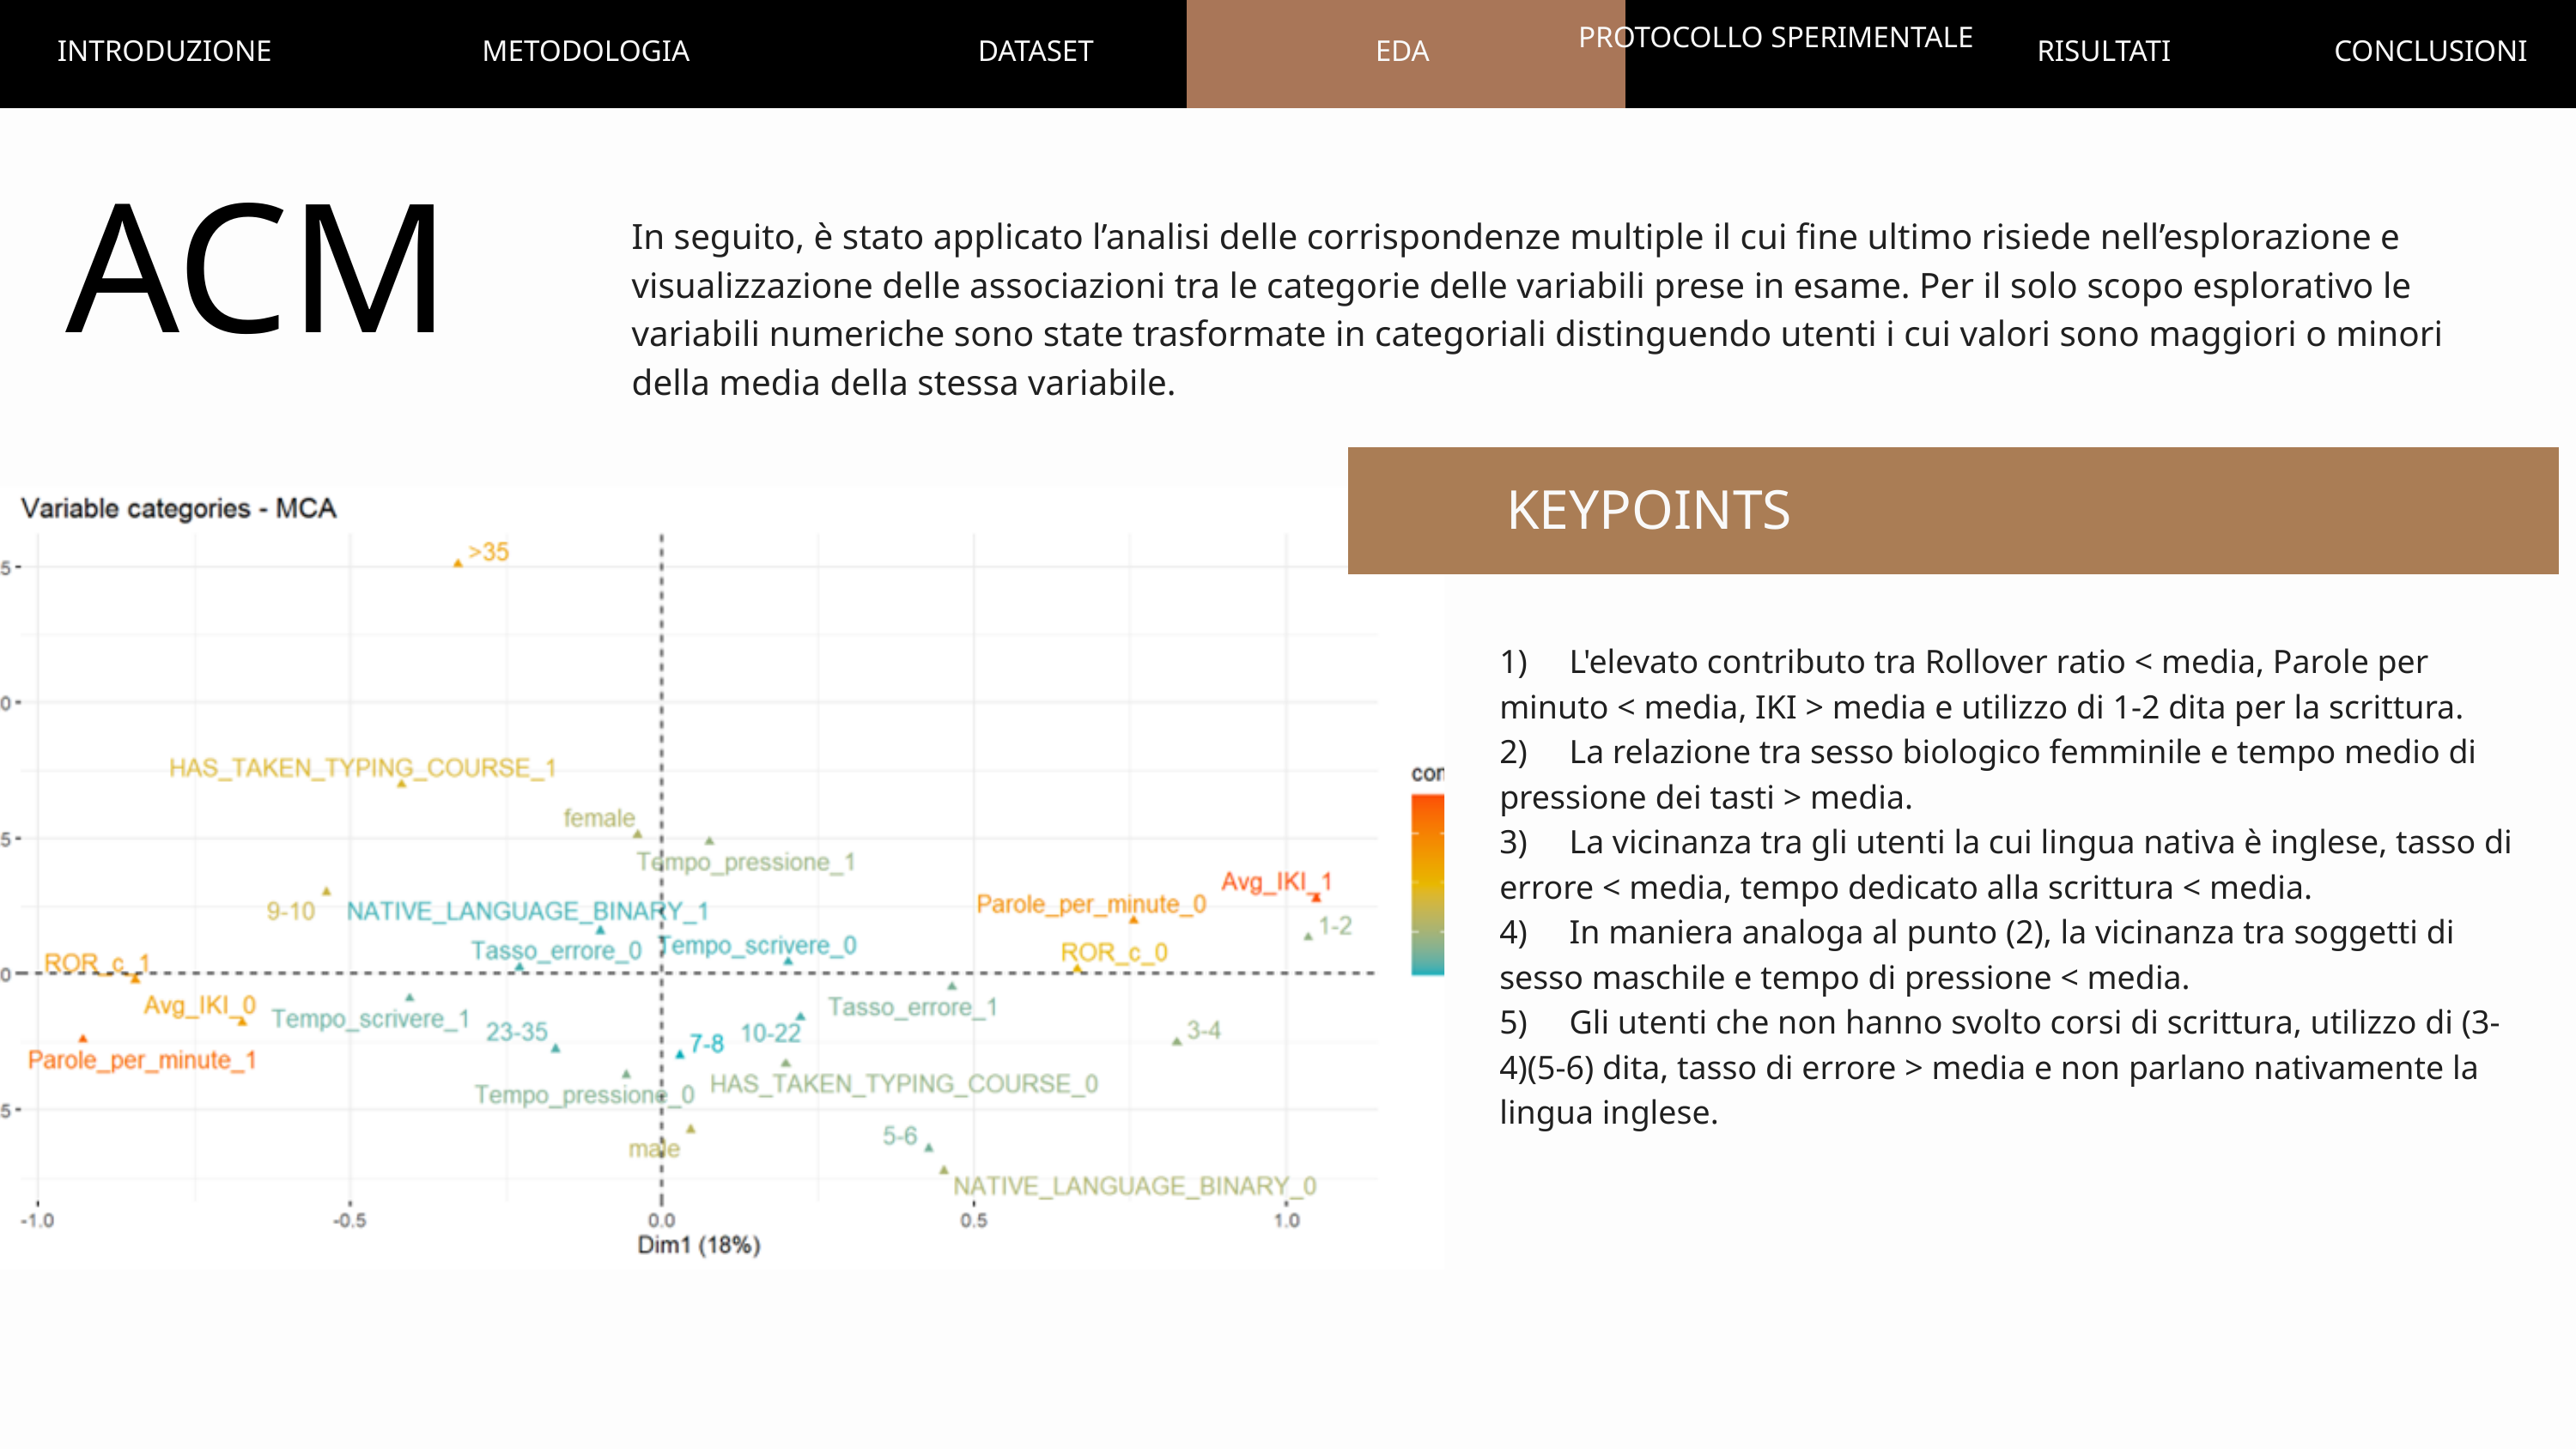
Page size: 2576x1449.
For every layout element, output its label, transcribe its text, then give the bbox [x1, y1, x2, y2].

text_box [1628, 0, 2576, 109]
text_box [1186, 0, 1626, 109]
text_box 1) L'elevato contributo tra Rollover ratio < media, Parole per minuto < media, IKI > media e utilizzo di 1-2 dita per la scrittura. 2) La relazione tra sesso biologico femminile e tempo medio di pressione dei tasti > media. 3) La vicinanza tra gli utenti la cui lingua nativa è inglese, tasso di errore < media, tempo dedicato alla scrittura < media. 4) In maniera analoga al punto (2), la vicinanza tra soggetti di sesso maschile e tempo di pressione < media. 5) Gli utenti che non hanno svolto corsi di scrittura, utilizzo di (3-4)(5-6) dita, tasso di errore > media e non parlano nativamente la lingua inglese. [1499, 634, 2524, 1176]
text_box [1347, 447, 2560, 575]
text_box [0, 486, 1445, 1270]
text_box In seguito, è stato applicato l’analisi delle corrispondenze multiple il cui fine ultimo risiede nell’esplorazione e visualizzazione delle associazioni tra le categorie delle variabili prese in esame. Per il solo scopo esplorativo le variabili numeriche sono state trasformate in categoriali distinguendo utenti i cui valori sono maggiori o minori della media della stessa variabile. [631, 207, 2503, 451]
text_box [0, 0, 1184, 109]
text_box ACM [65, 189, 1365, 369]
